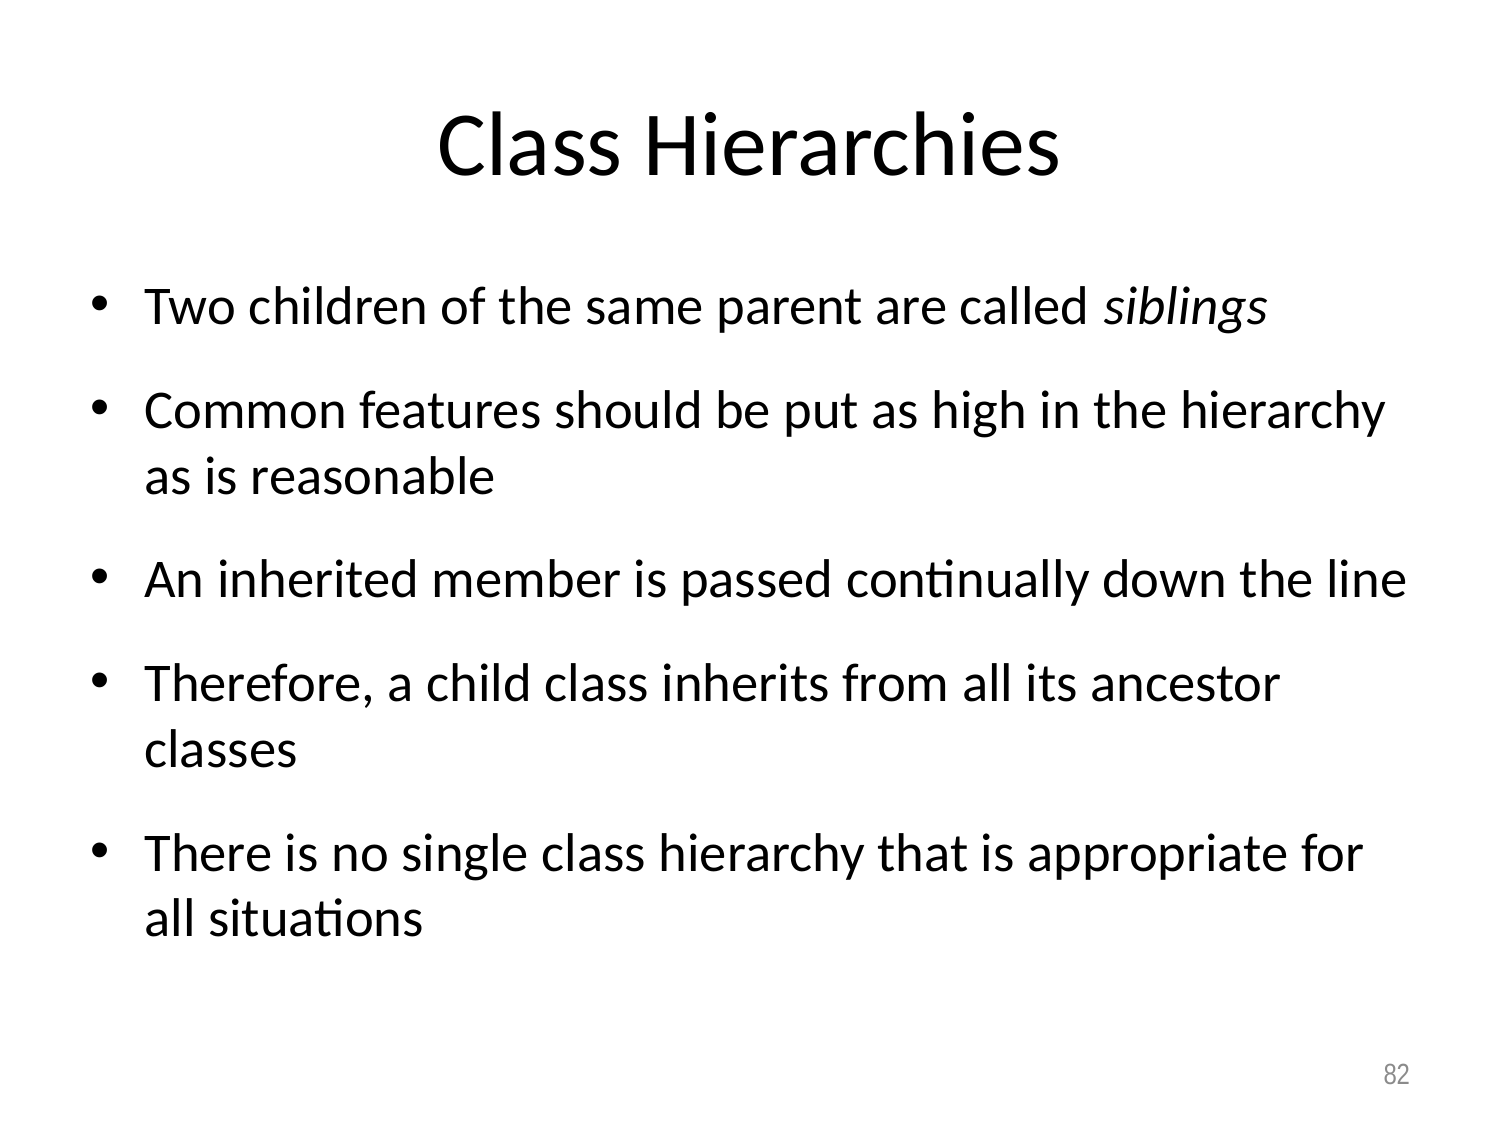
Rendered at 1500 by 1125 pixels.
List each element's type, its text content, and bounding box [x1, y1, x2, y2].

slide_number 82 [1074, 1042, 1425, 1103]
list Two children of the same parent are called siblings Common features should be put as high in the hierarchy as is reasonable An inherited member is passed continually down the line Therefore, a child class inherits from all its ancestor classes There is no single class hierarchy that is appropriate for all situations [75, 262, 1425, 1005]
title Class Hierarchies [75, 45, 1425, 233]
